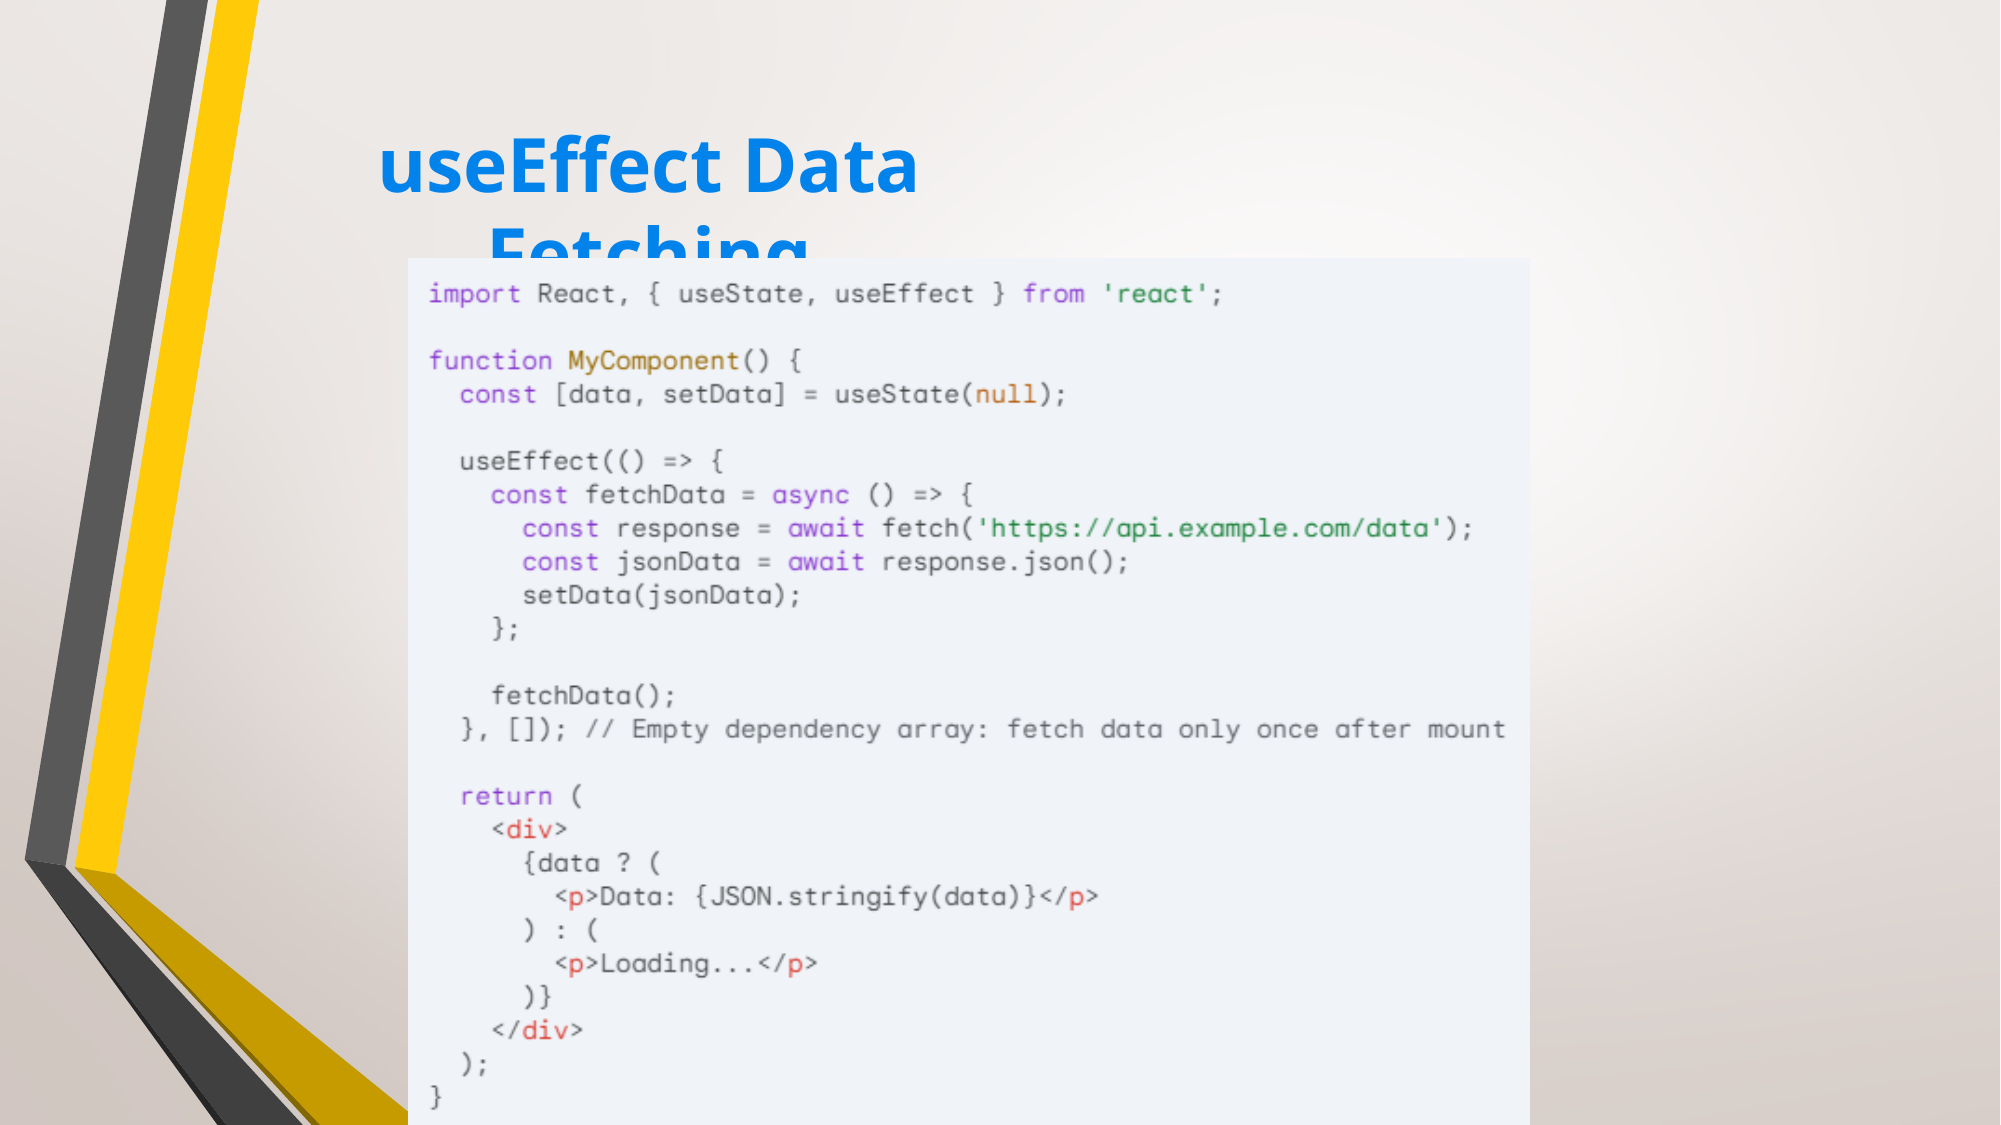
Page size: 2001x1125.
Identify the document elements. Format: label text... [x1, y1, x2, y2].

picture [408, 258, 1531, 1125]
title useEffect Data Fetching [244, 148, 1054, 266]
